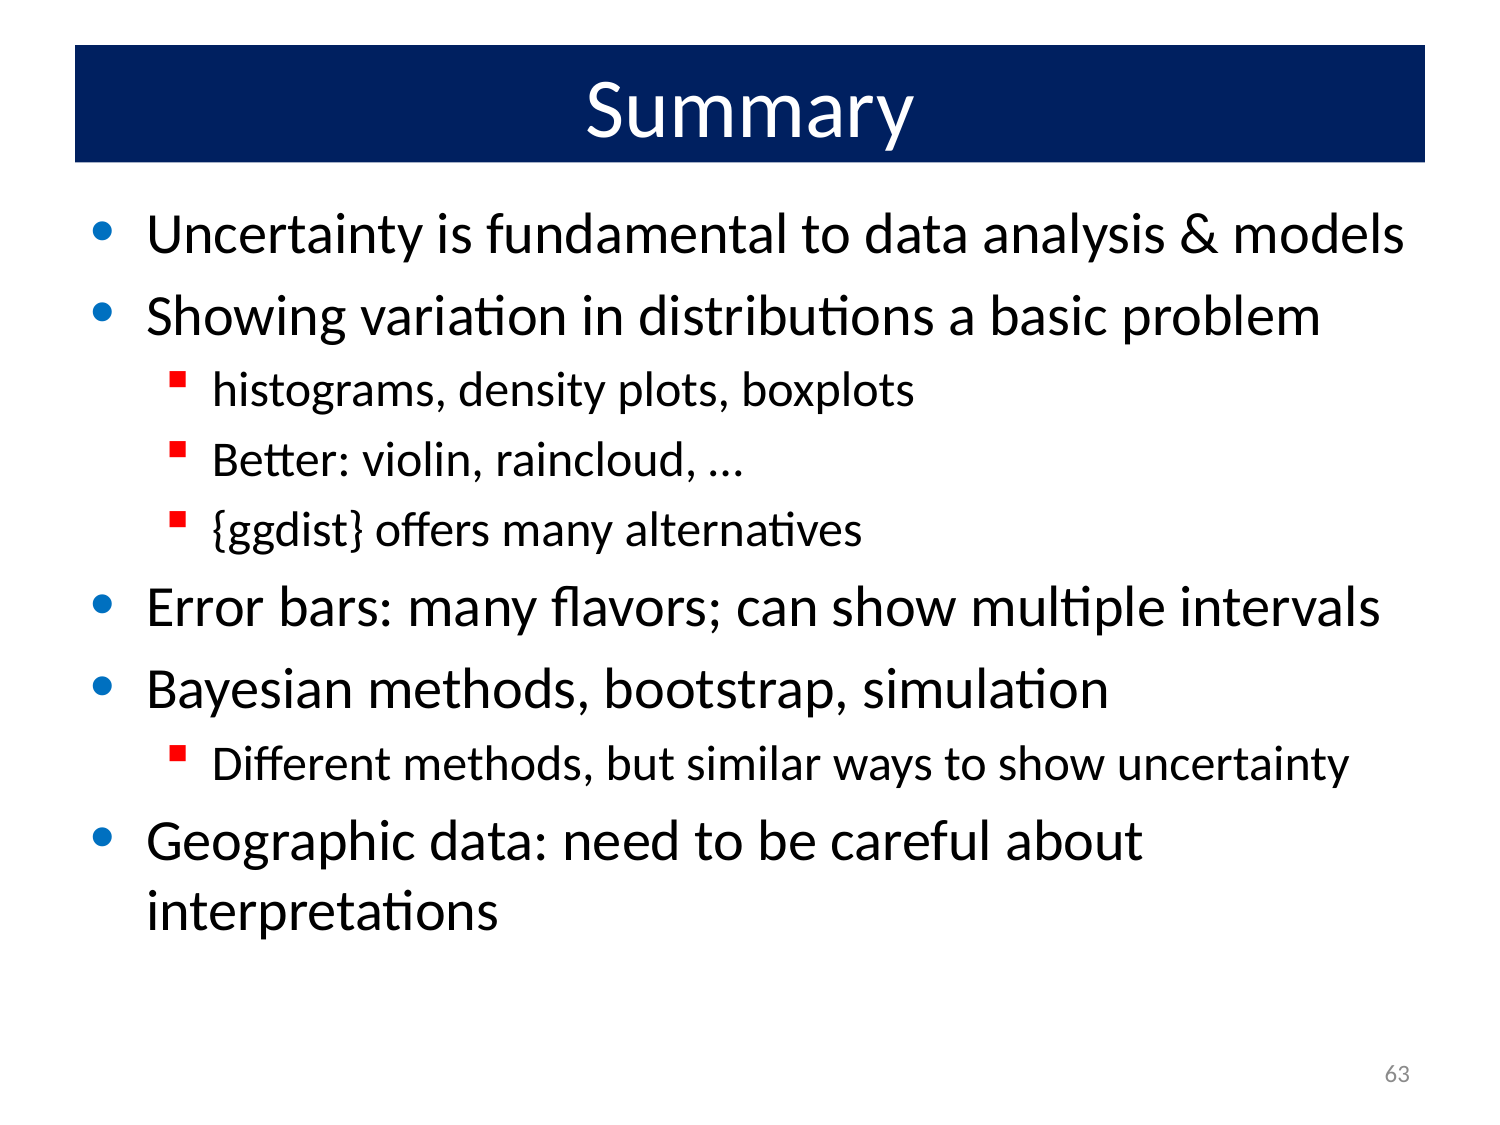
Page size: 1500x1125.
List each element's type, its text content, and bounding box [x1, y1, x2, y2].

title Summary [75, 45, 1425, 163]
slide_number 63 [1074, 1042, 1425, 1103]
list Uncertainty is fundamental to data analysis & models Showing variation in distributions a basic problem histograms, density plots, boxplots Better: violin, raincloud, … {ggdist} offers many alternatives Error bars: many flavors; can show multiple intervals Bayesian methods, bootstrap, simulation Different methods, but similar ways to show uncertainty Geographic data: need to be careful about interpretations [75, 187, 1425, 1025]
